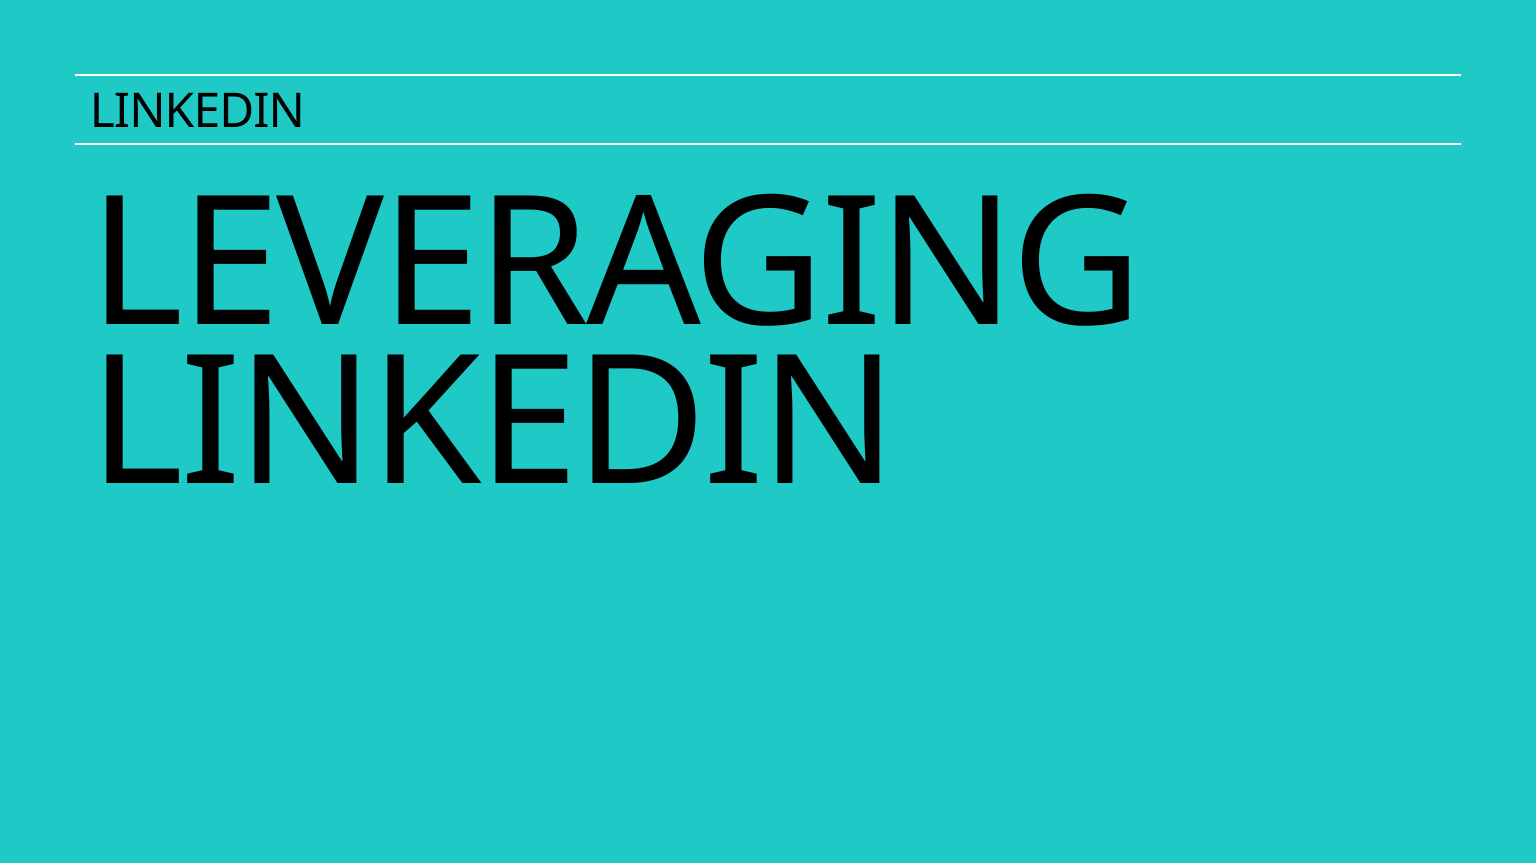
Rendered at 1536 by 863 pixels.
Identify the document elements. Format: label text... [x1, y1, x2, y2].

list LINKEDIN [75, 81, 1275, 133]
list lEVERAGING LINKEDIN [75, 193, 1461, 369]
